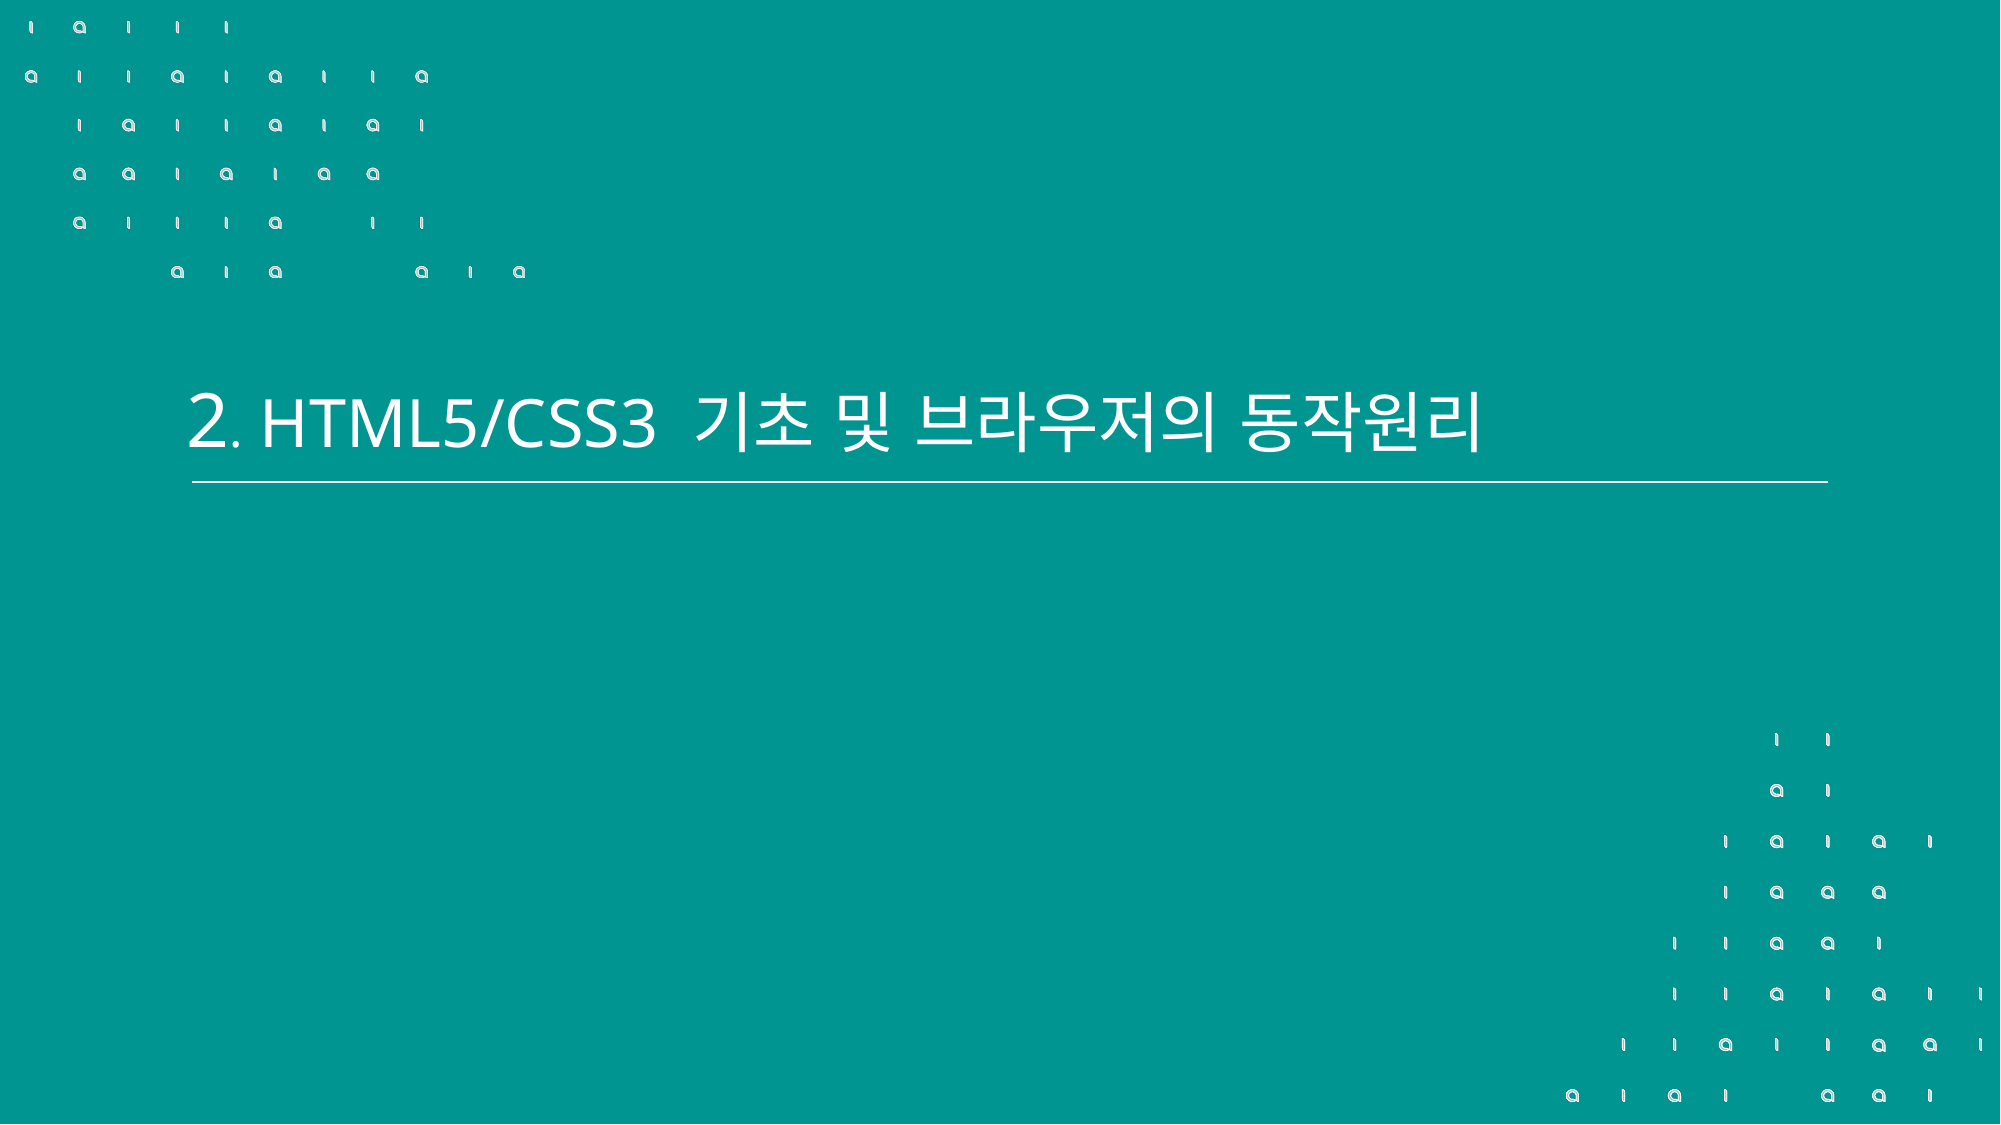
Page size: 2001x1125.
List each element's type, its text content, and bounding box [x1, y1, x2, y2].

list 2. HTML5/CSS3 기초 및 브라우저의 동작원리 [171, 375, 1632, 479]
picture [1566, 733, 1982, 1102]
picture [25, 21, 525, 278]
